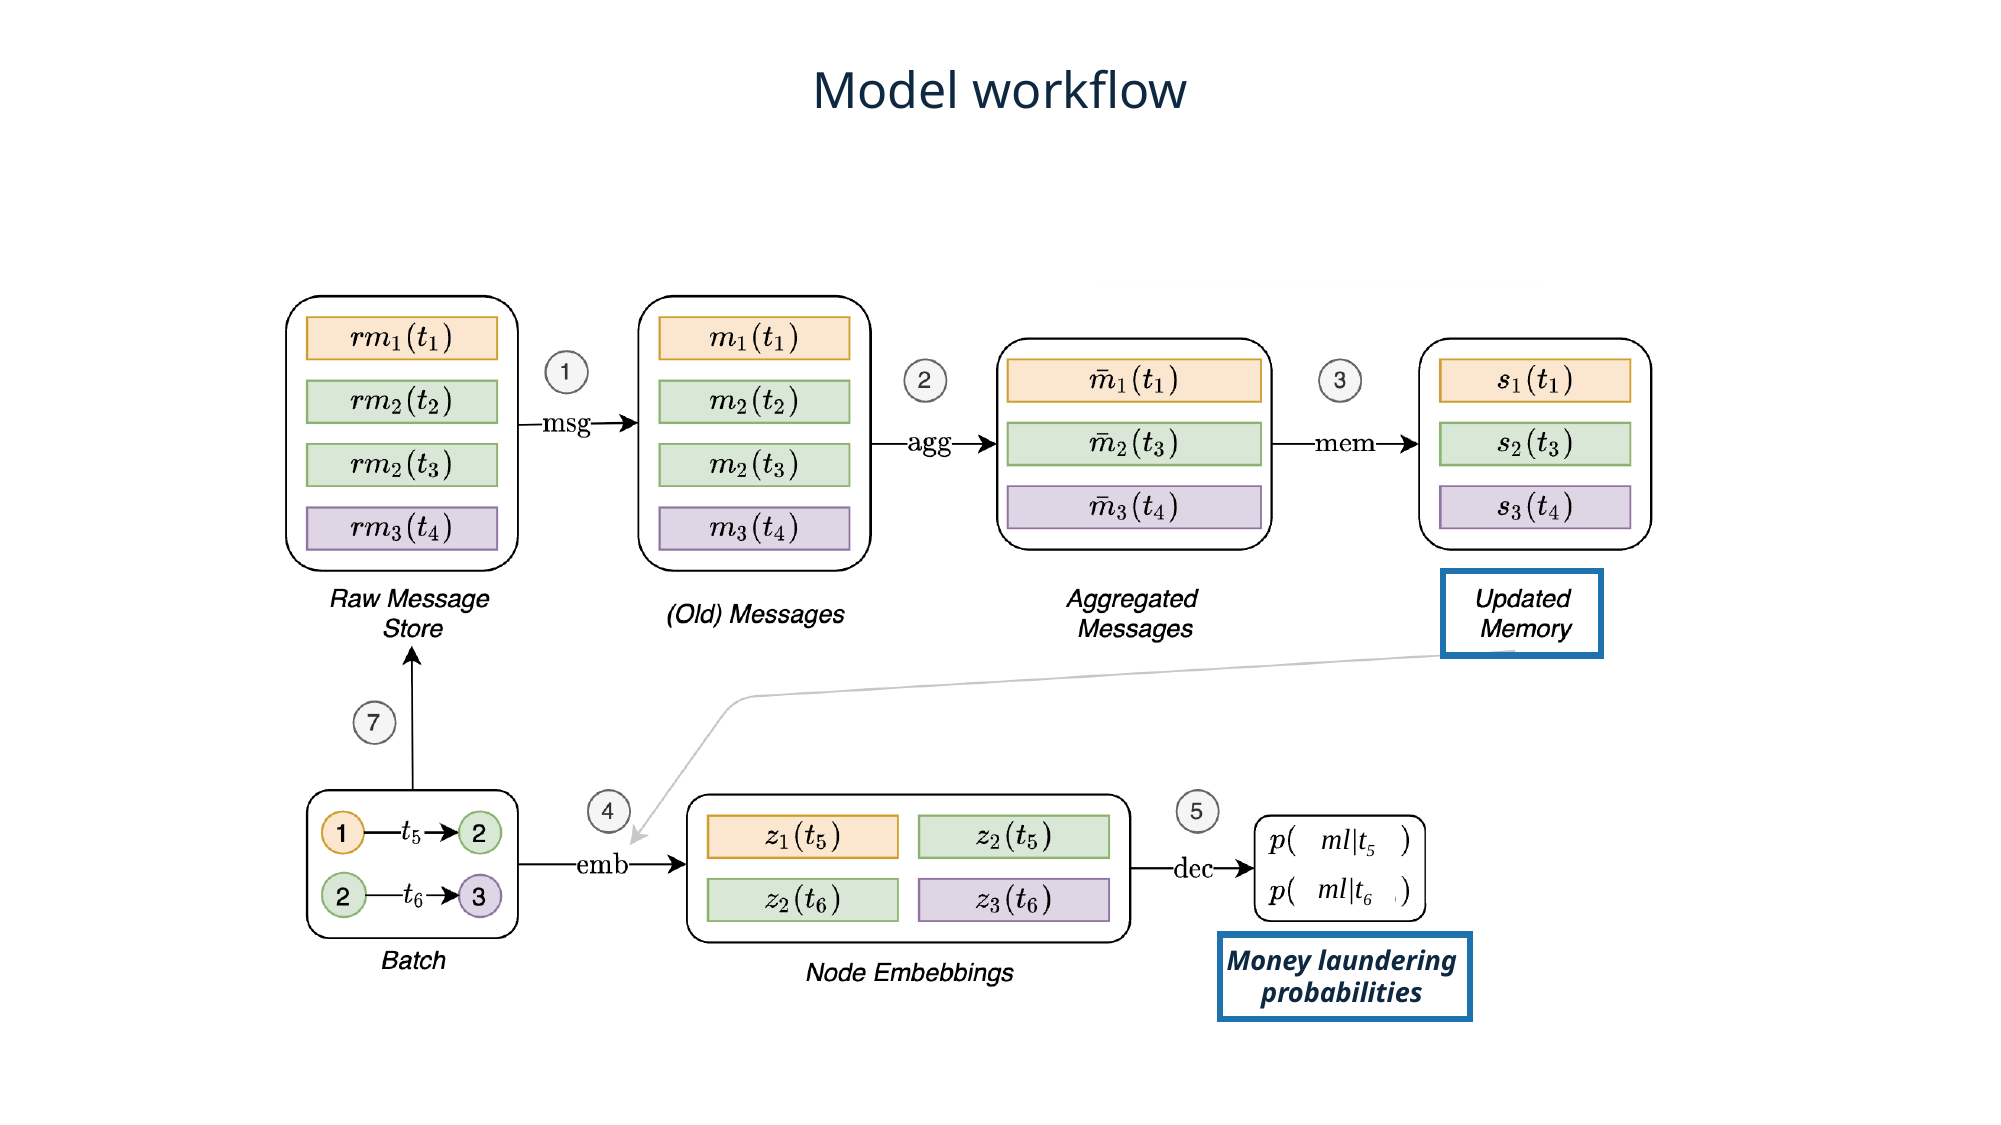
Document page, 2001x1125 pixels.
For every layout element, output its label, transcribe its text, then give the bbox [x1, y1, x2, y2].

title Model workflow [127, 0, 1873, 128]
picture [220, 285, 1712, 1017]
